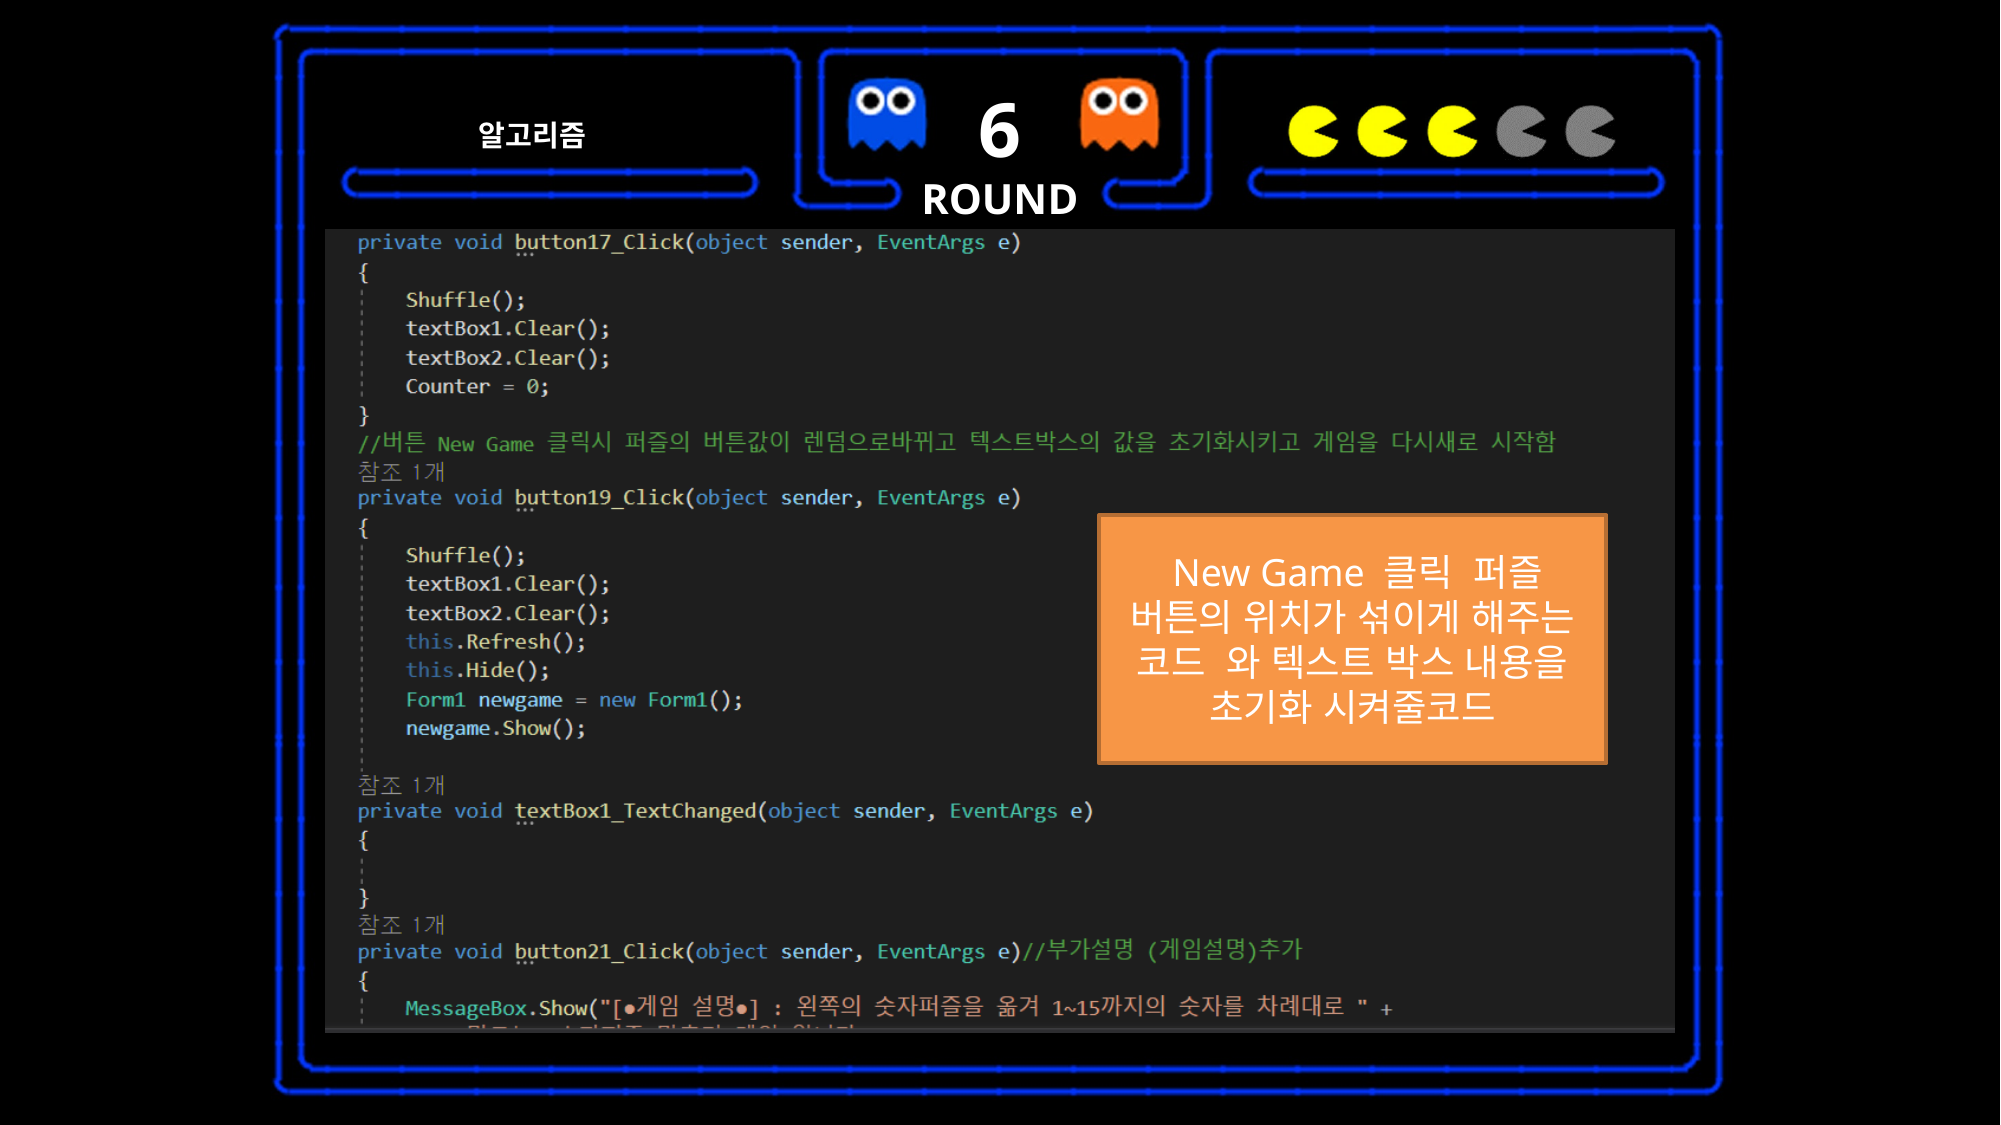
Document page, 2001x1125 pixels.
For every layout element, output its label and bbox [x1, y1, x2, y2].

picture [249, 0, 1751, 1124]
